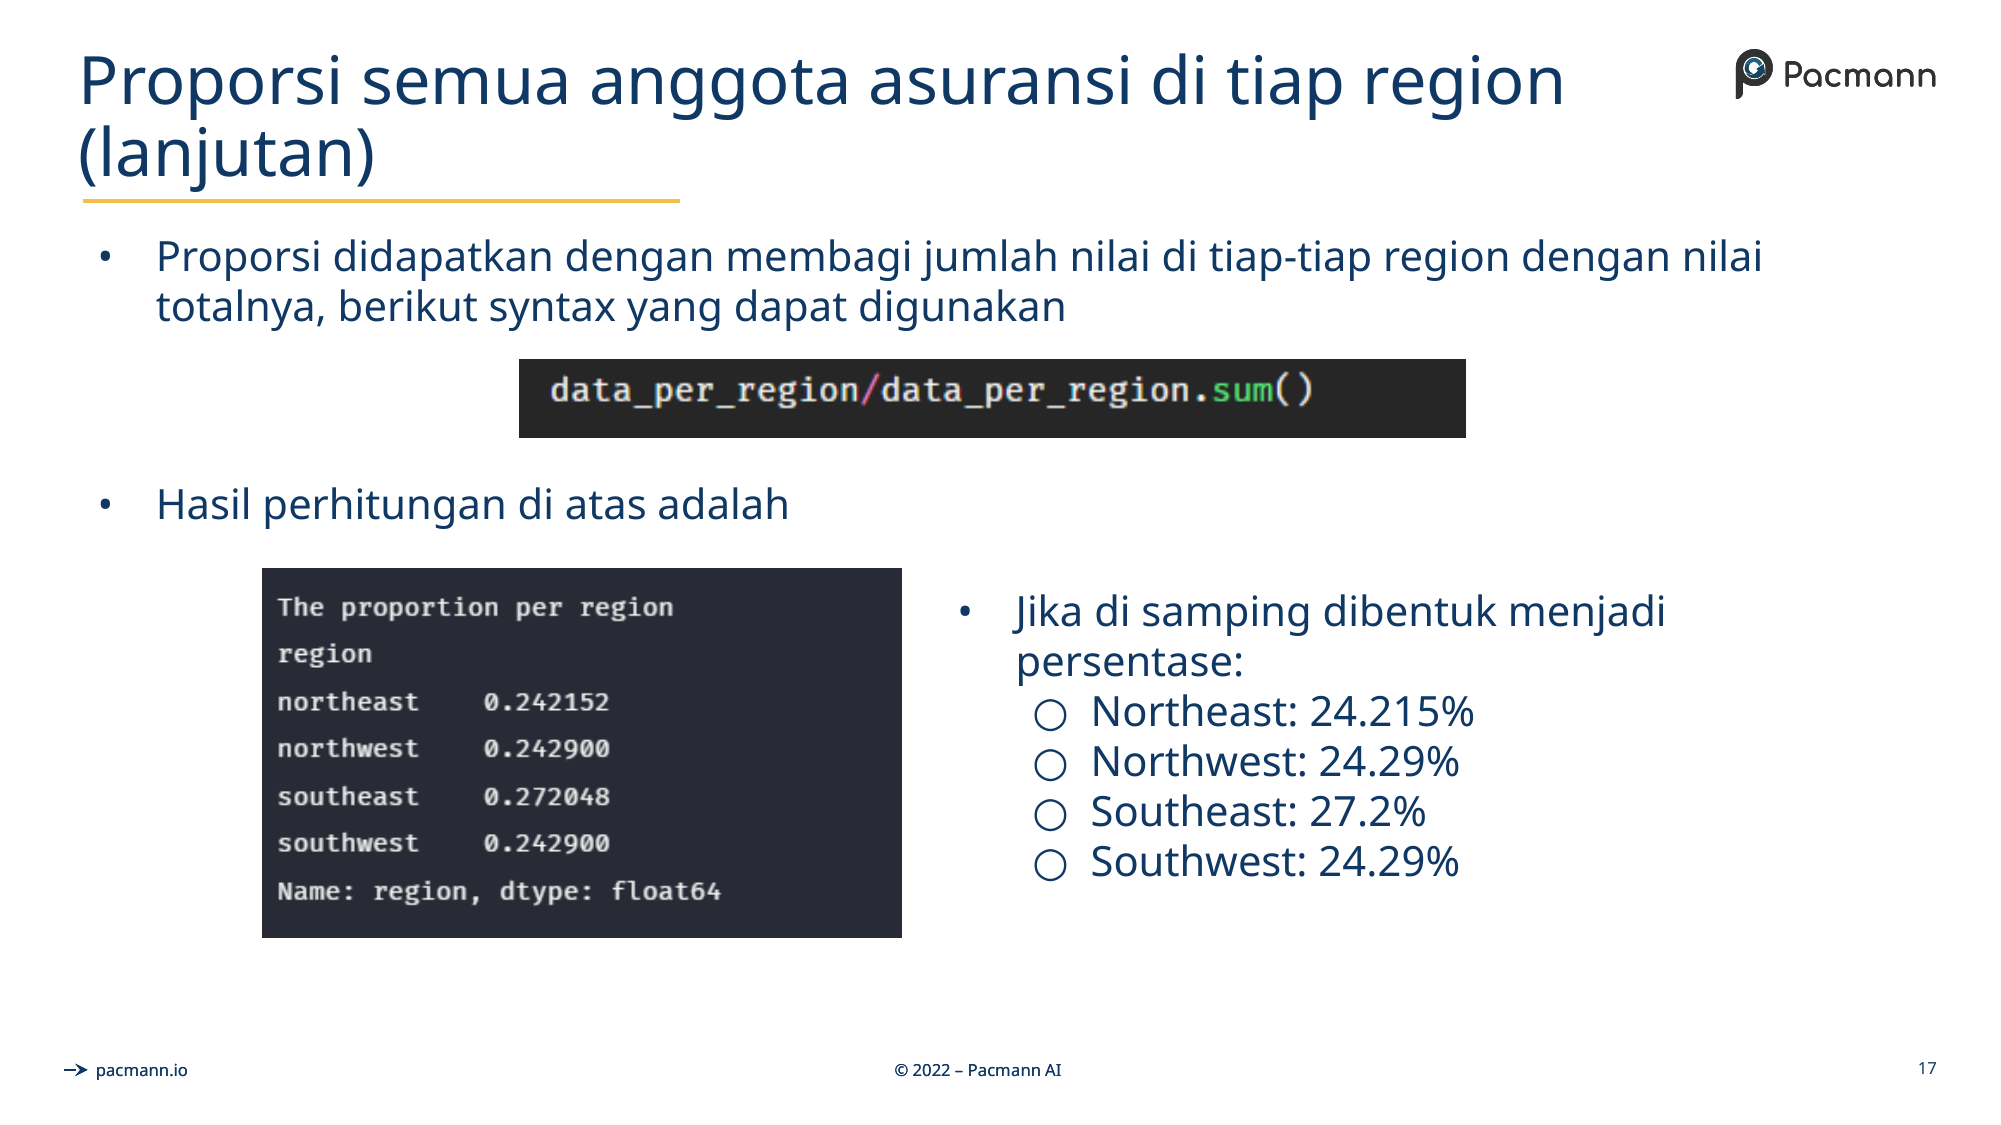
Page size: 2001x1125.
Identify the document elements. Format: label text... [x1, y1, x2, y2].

text_box Hasil perhitungan di atas adalah [65, 462, 1934, 543]
text_box Jika di samping dibentuk menjadi persentase: Northeast: 24.215% Northwest: 24.29% Southeast: 27.2% Southwest: 24.29% [925, 570, 1907, 901]
title Proporsi semua anggota asuransi di tiap region (lanjutan) [63, 9, 1616, 228]
picture [1707, 36, 1966, 112]
picture [261, 568, 902, 939]
picture [519, 359, 1466, 439]
text_box Proporsi didapatkan dengan membagi jumlah nilai di tiap-tiap region dengan nilai totalnya, berikut syntax yang dapat digunakan [65, 222, 1934, 338]
